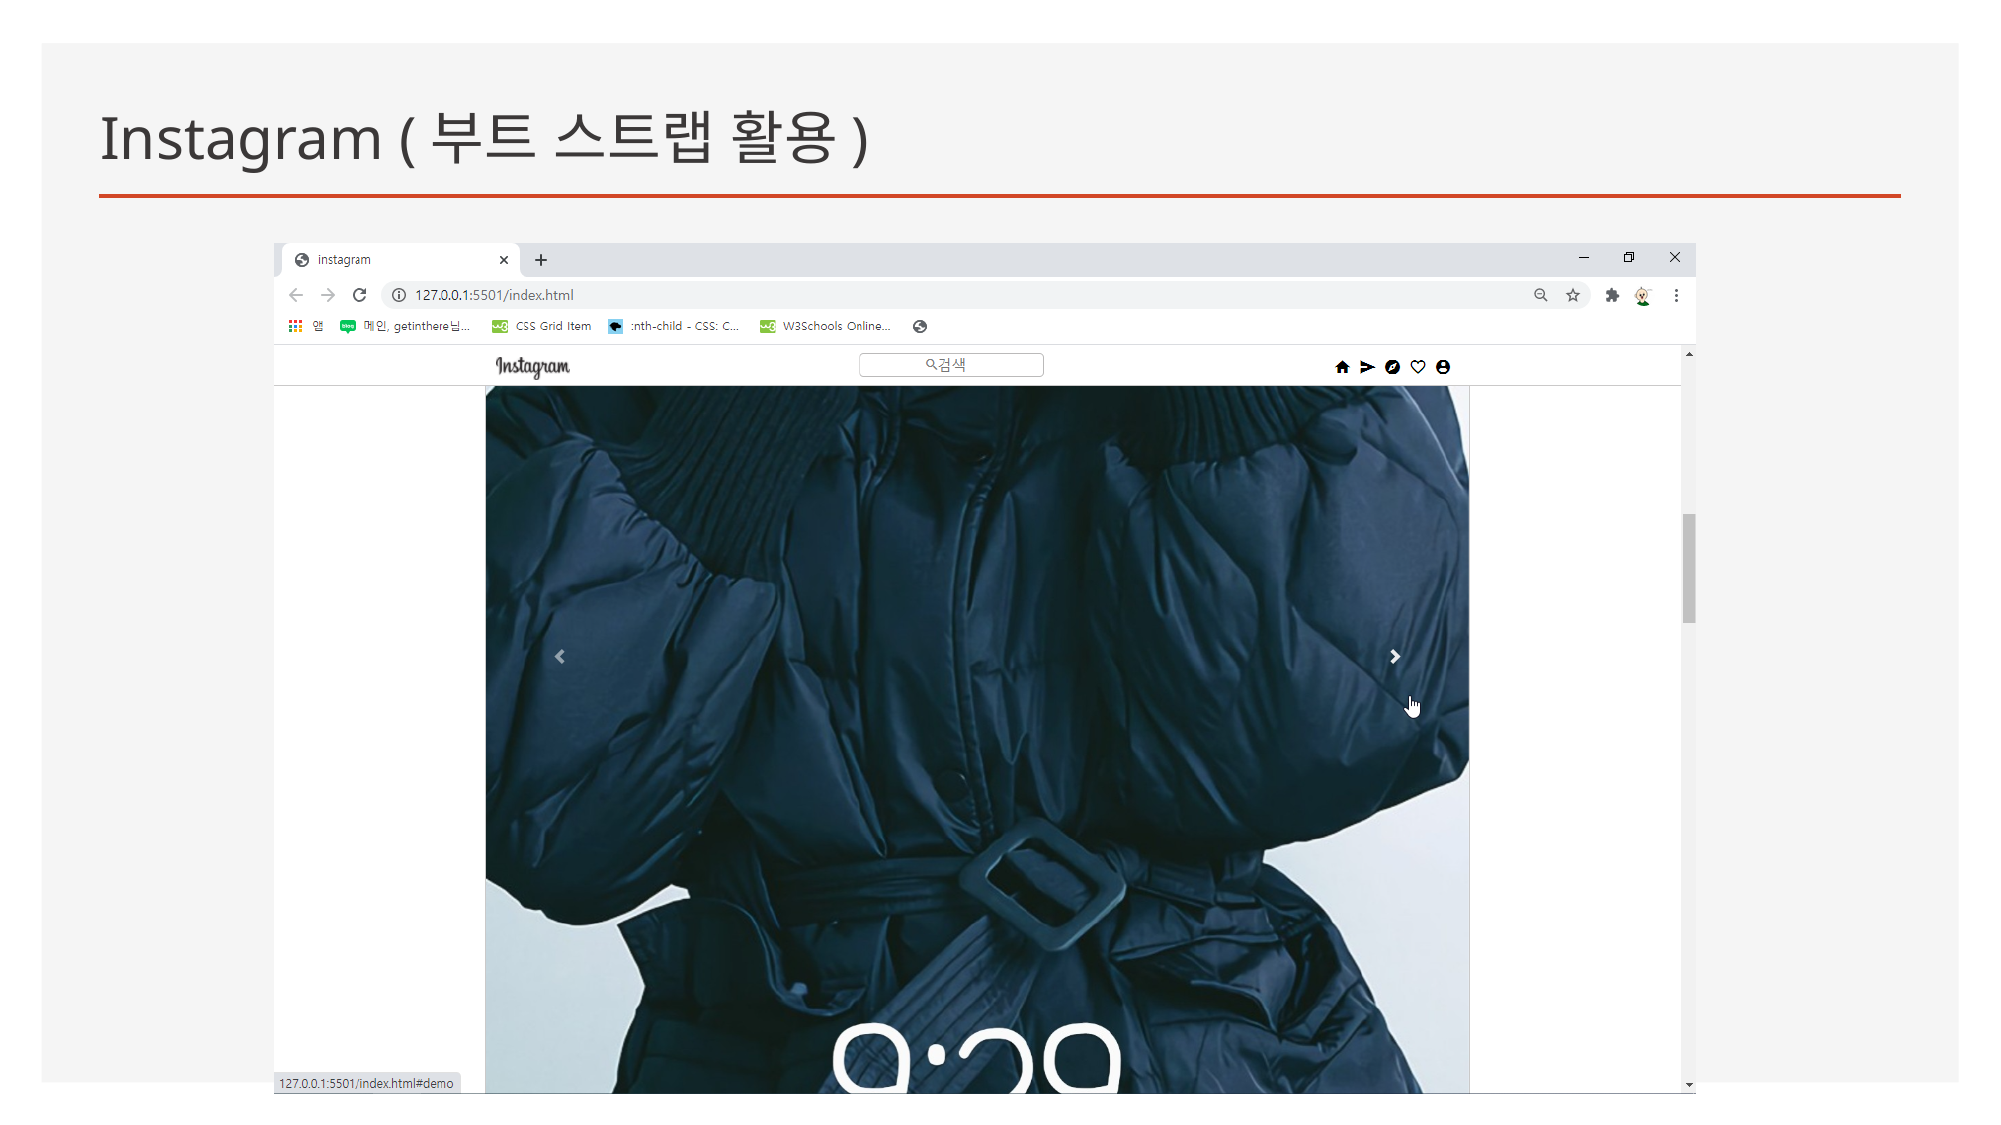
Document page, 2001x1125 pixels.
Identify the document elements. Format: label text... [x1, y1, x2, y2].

picture [274, 243, 1696, 1094]
title Instagram (부트 스트랩 활용) [85, 73, 1499, 179]
